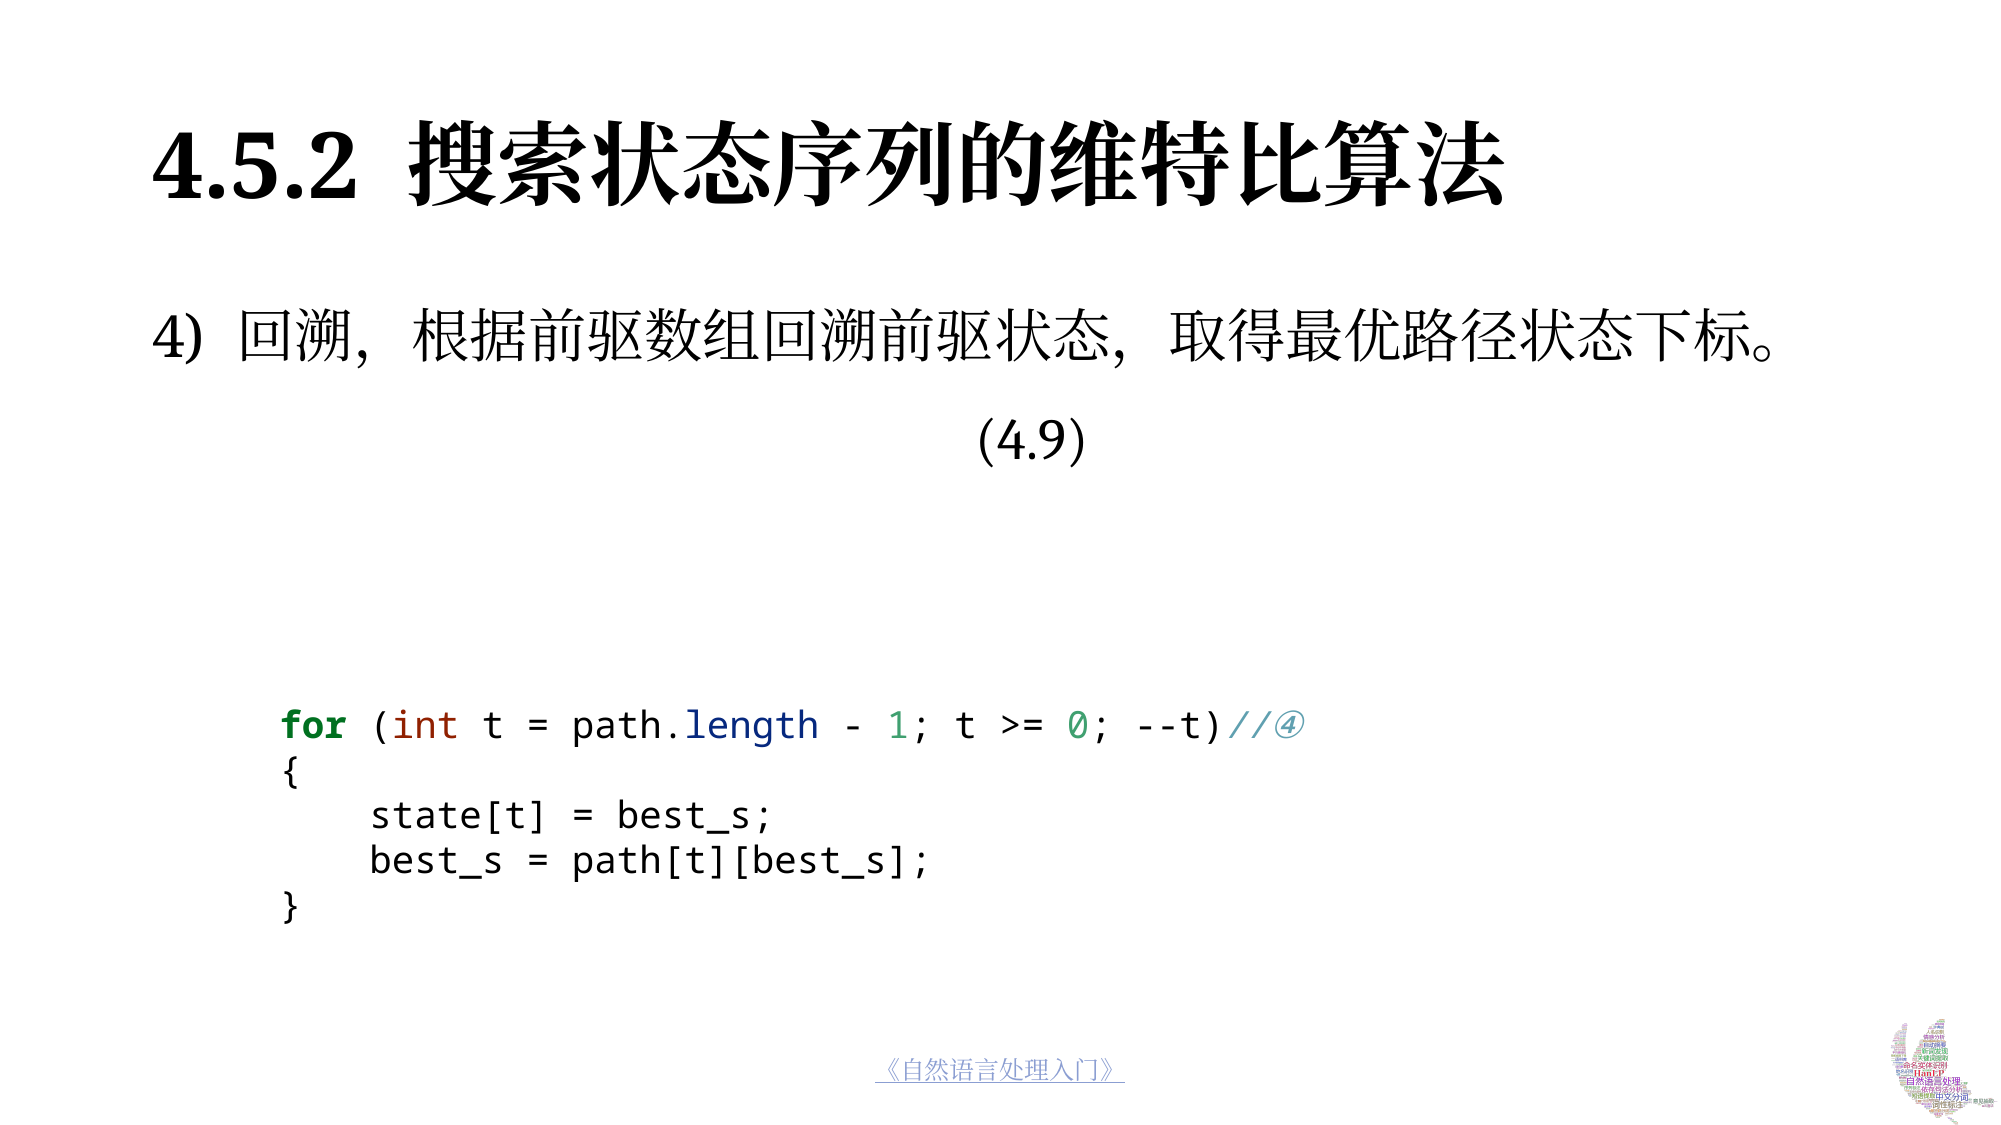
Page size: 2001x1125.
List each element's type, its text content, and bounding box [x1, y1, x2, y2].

picture [1888, 1016, 2000, 1125]
title 4.5.2 搜索状态序列的维特比算法 [137, 59, 1863, 278]
text_box for (int t = path.length - 1; t >= 0; --t)//④ { state[t] = best_s; best_s = path[t][best_s]; } [174, 694, 1478, 934]
footer 《自然语言处理入门》 [662, 1042, 1338, 1103]
